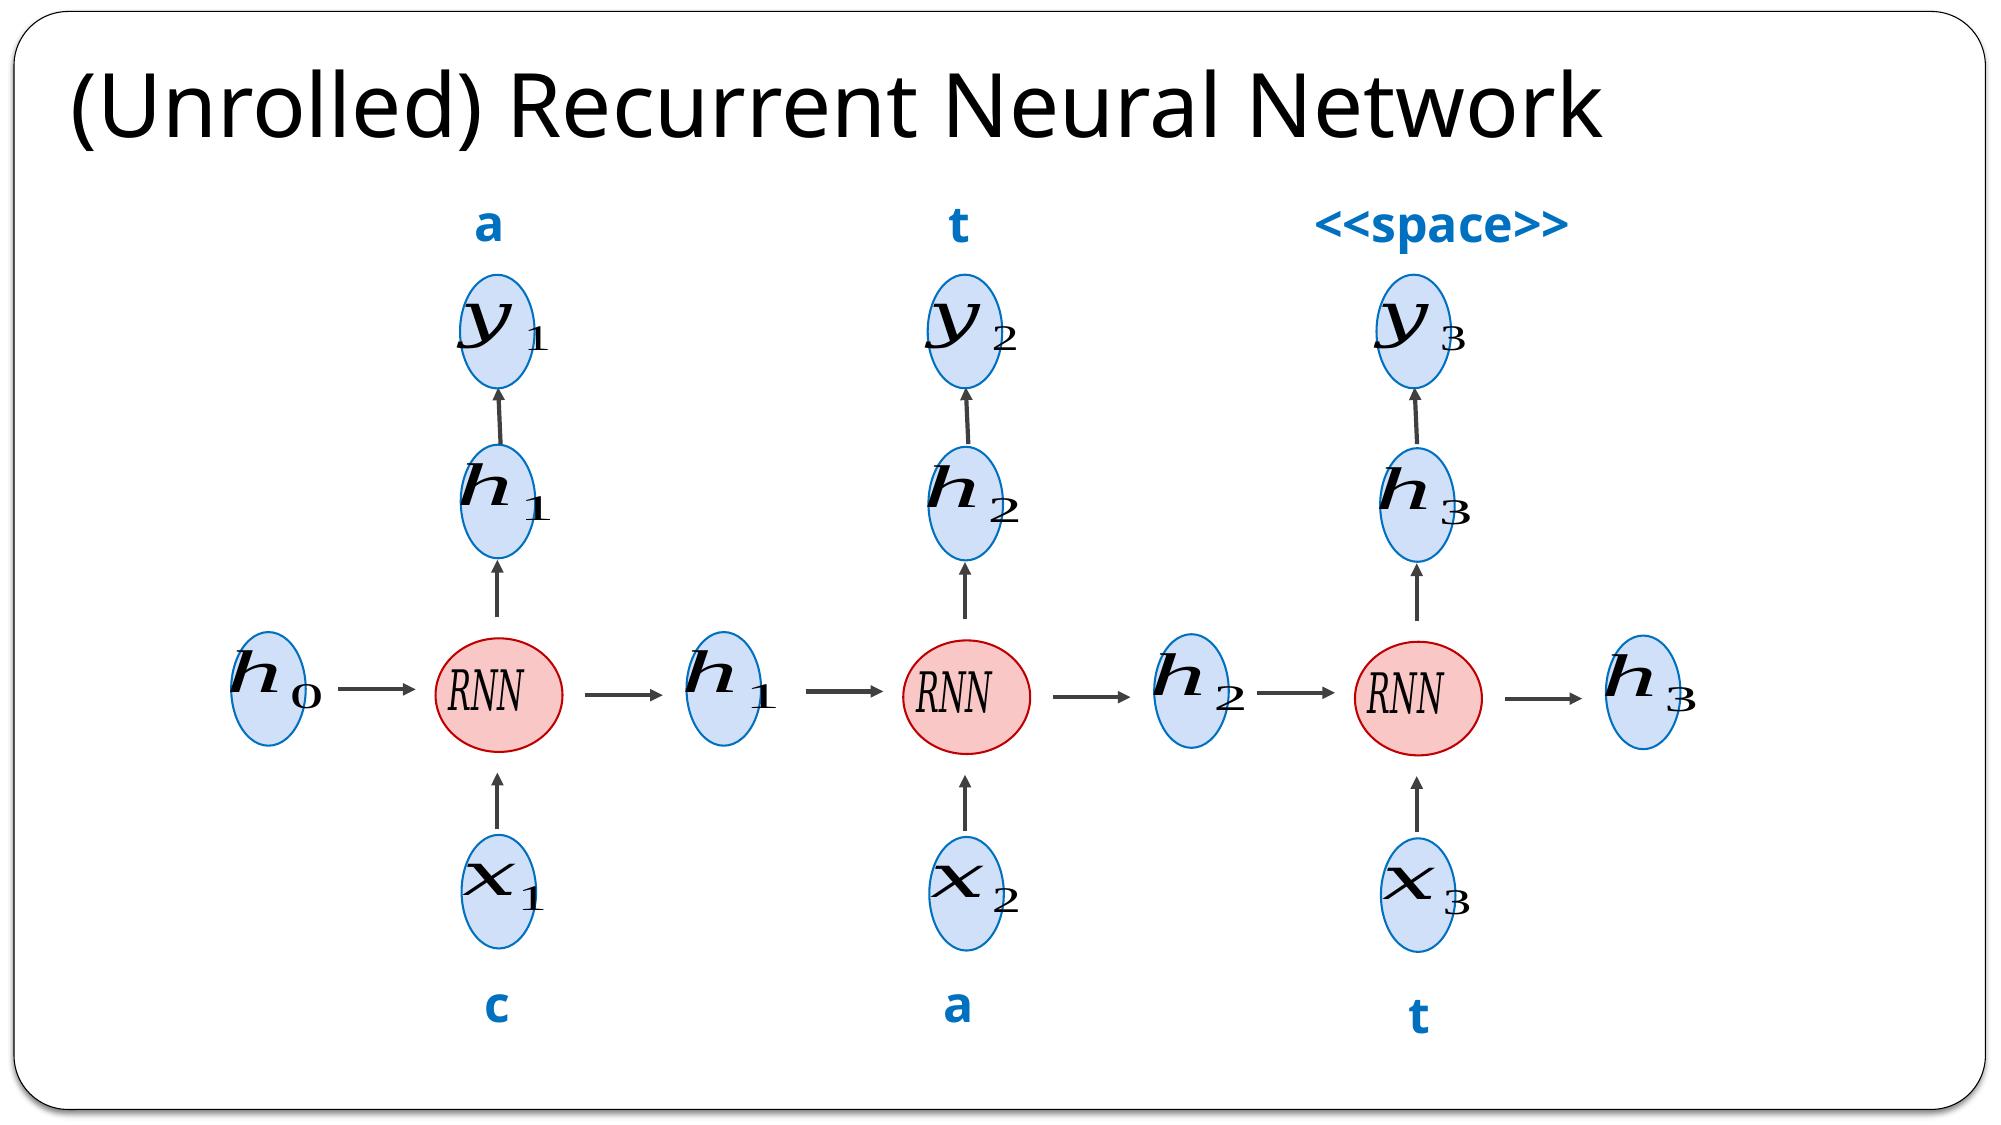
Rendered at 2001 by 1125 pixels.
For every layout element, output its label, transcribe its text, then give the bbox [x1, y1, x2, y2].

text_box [226, 631, 323, 746]
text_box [455, 453, 551, 559]
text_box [1600, 635, 1698, 750]
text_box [467, 964, 1444, 1052]
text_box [902, 640, 1031, 755]
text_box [435, 638, 563, 753]
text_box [681, 631, 777, 746]
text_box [1149, 633, 1246, 749]
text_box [1354, 641, 1483, 756]
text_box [1375, 454, 1472, 562]
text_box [454, 183, 1589, 445]
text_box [924, 836, 1019, 951]
text_box (Unrolled) Recurrent Neural Network [47, 48, 2000, 176]
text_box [456, 834, 550, 949]
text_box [923, 454, 1020, 561]
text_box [1375, 838, 1471, 953]
